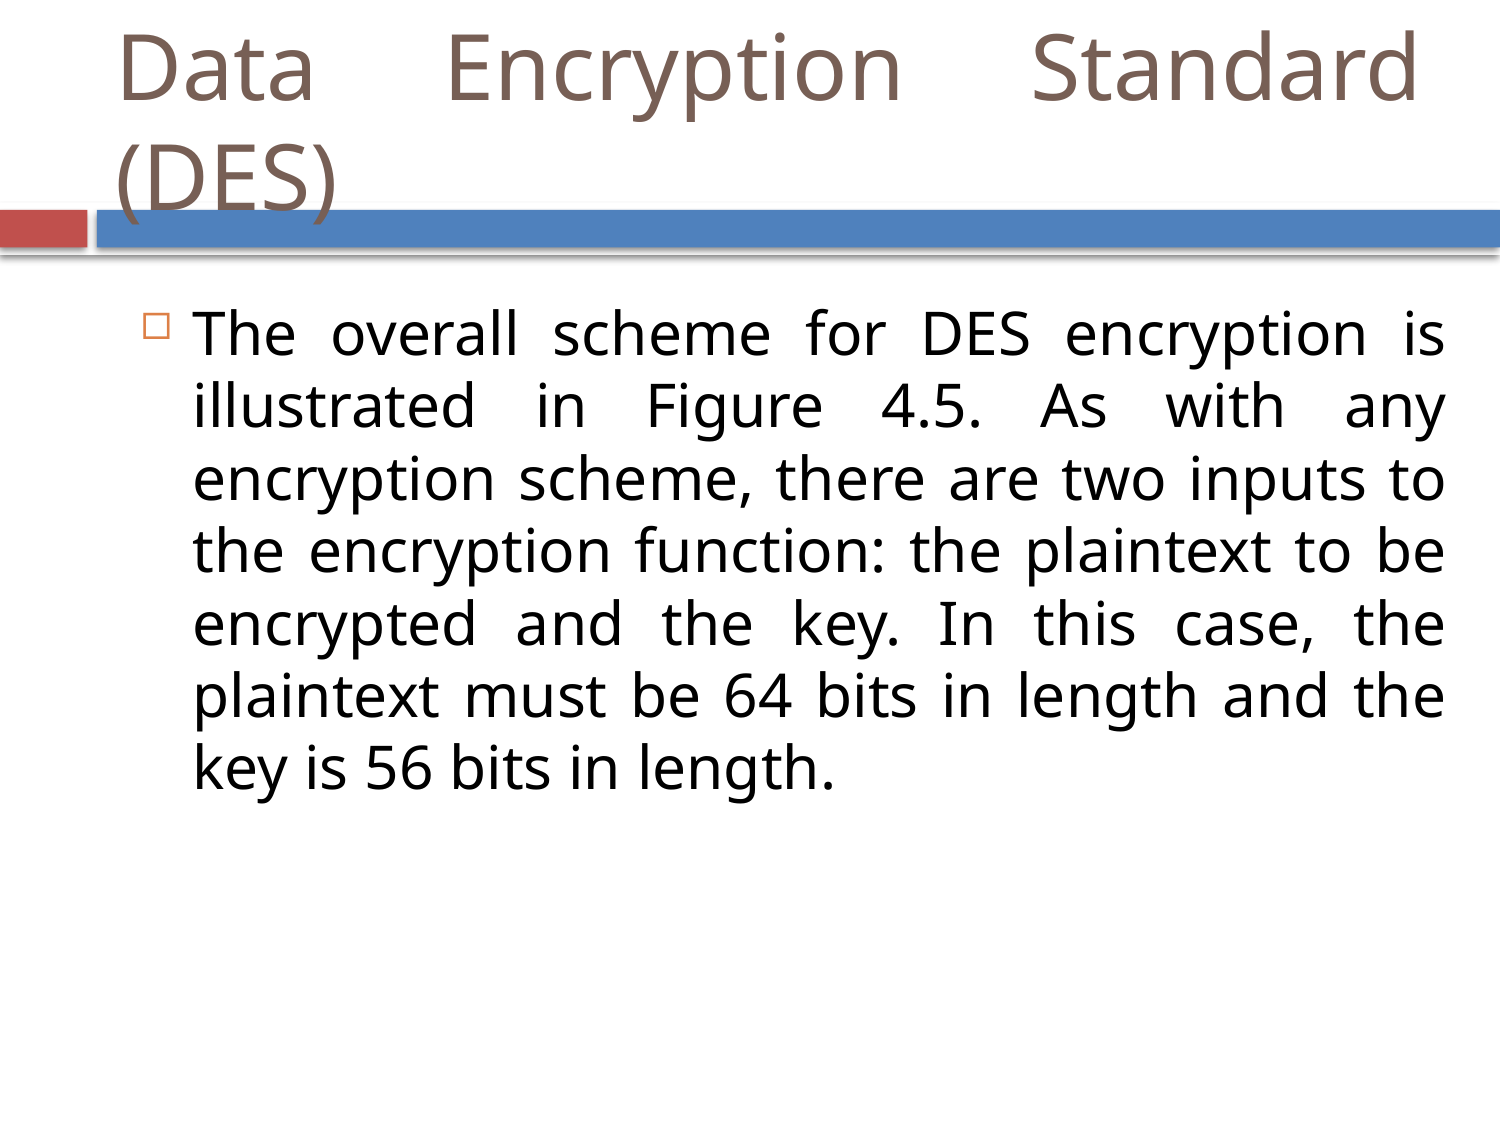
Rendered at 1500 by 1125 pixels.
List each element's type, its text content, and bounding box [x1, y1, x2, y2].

text_box The overall scheme for DES encryption is illustrated in Figure 4.5. As with any encryption scheme, there are two inputs to the encryption function: the plaintext to be encrypted and the key. In this case, the plaintext must be 64 bits in length and the key is 56 bits in length. [125, 287, 1463, 1025]
text_box Data Encryption Standard (DES) [100, 37, 1438, 200]
